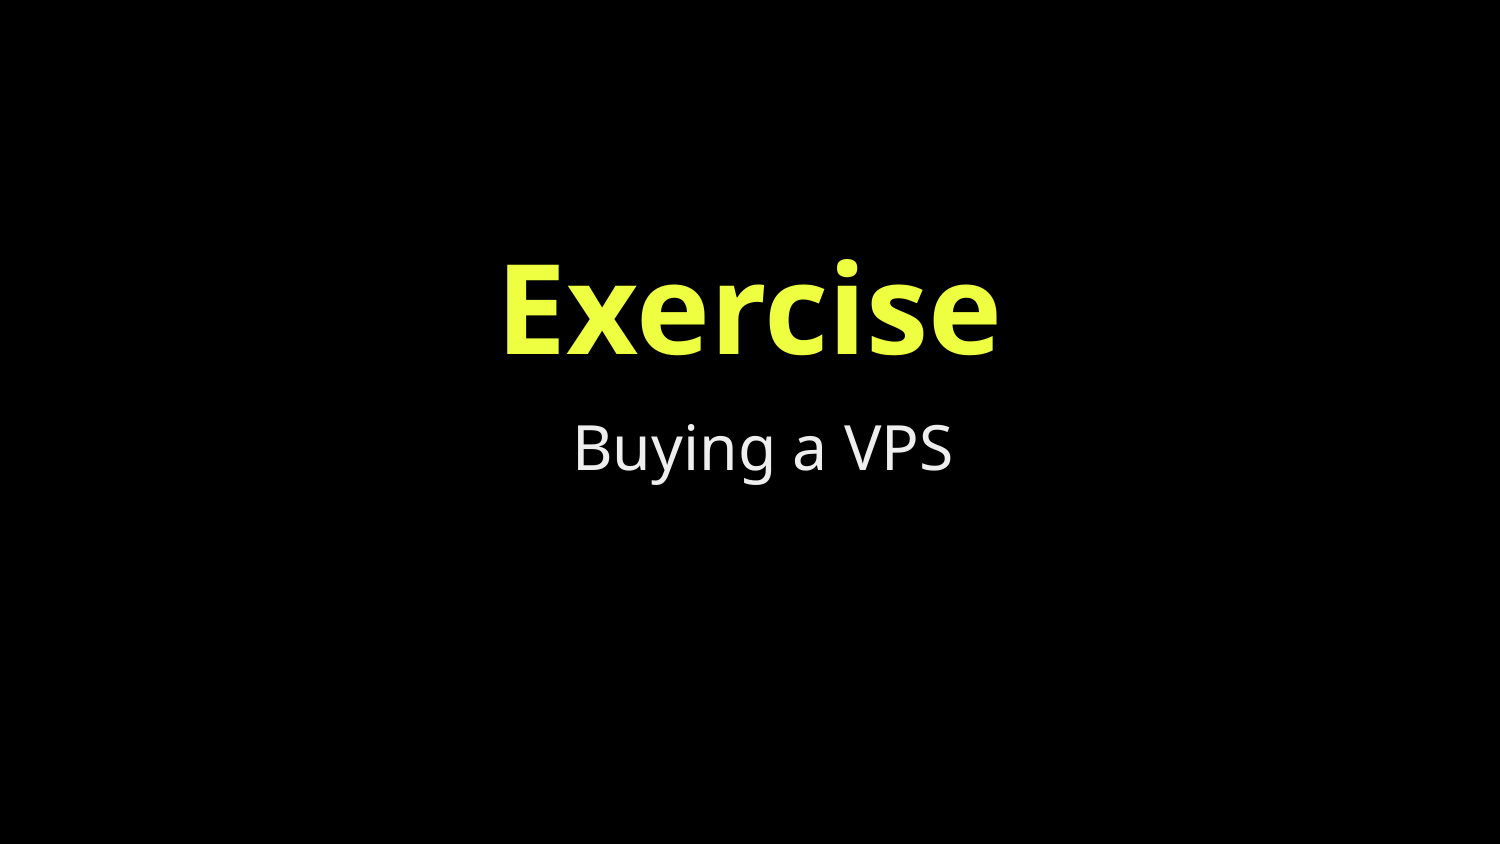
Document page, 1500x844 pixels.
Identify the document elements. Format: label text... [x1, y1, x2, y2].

subtitle Buying a VPS [481, 381, 1045, 464]
